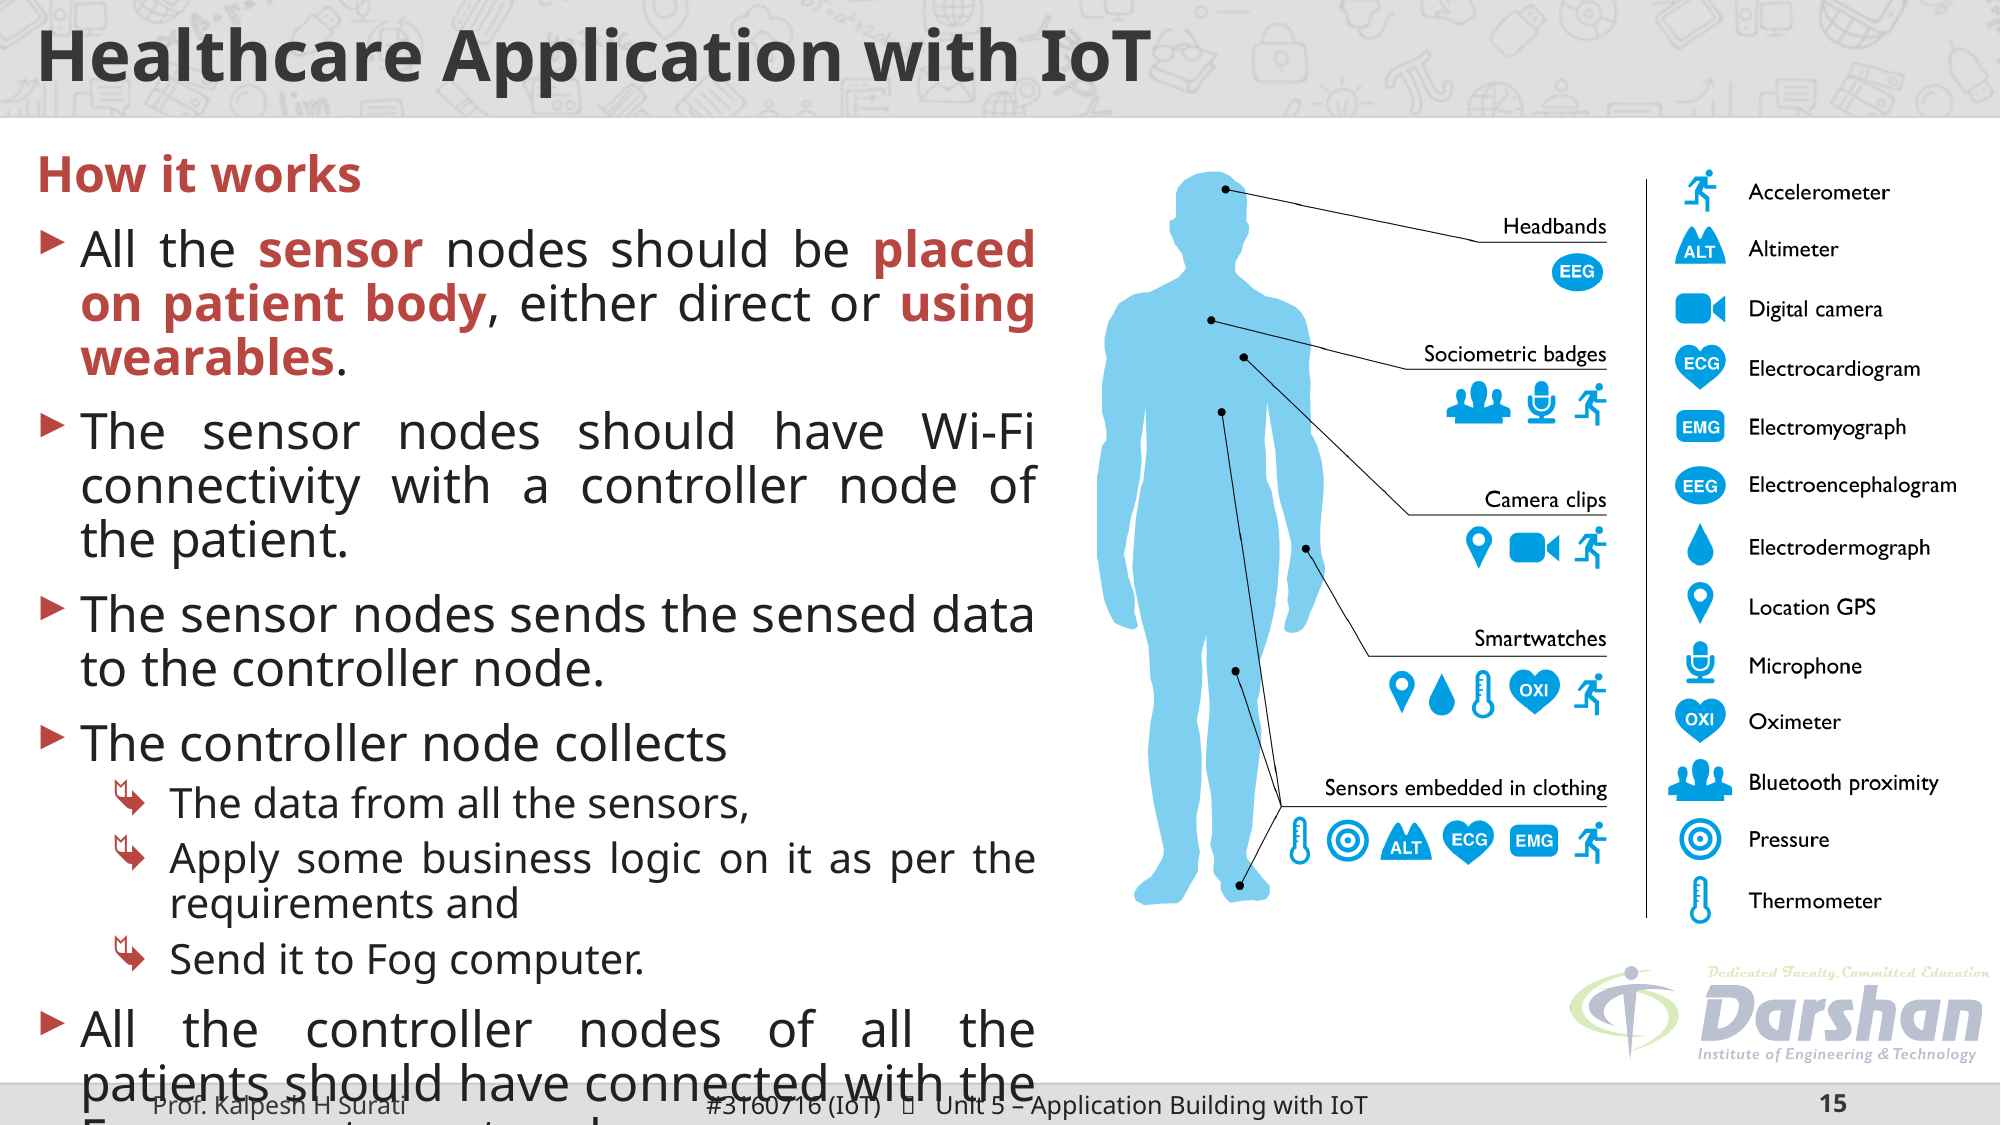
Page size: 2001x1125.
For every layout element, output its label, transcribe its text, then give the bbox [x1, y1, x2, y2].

list How it works All the sensor nodes should be placed on patient body, either direct or using wearables. The sensor nodes should have Wi-Fi connectivity with a controller node of the patient. The sensor nodes sends the sensed data to the controller node. The controller node collects The data from all the sensors, Apply some business logic on it as per the requirements and Send it to Fog computer. All the controller nodes of all the patients should have connected with the Fog computer network. [21, 141, 1053, 1074]
picture [1694, 880, 1707, 920]
picture [1097, 169, 1956, 924]
title Healthcare Application with IoT [0, 0, 2000, 117]
